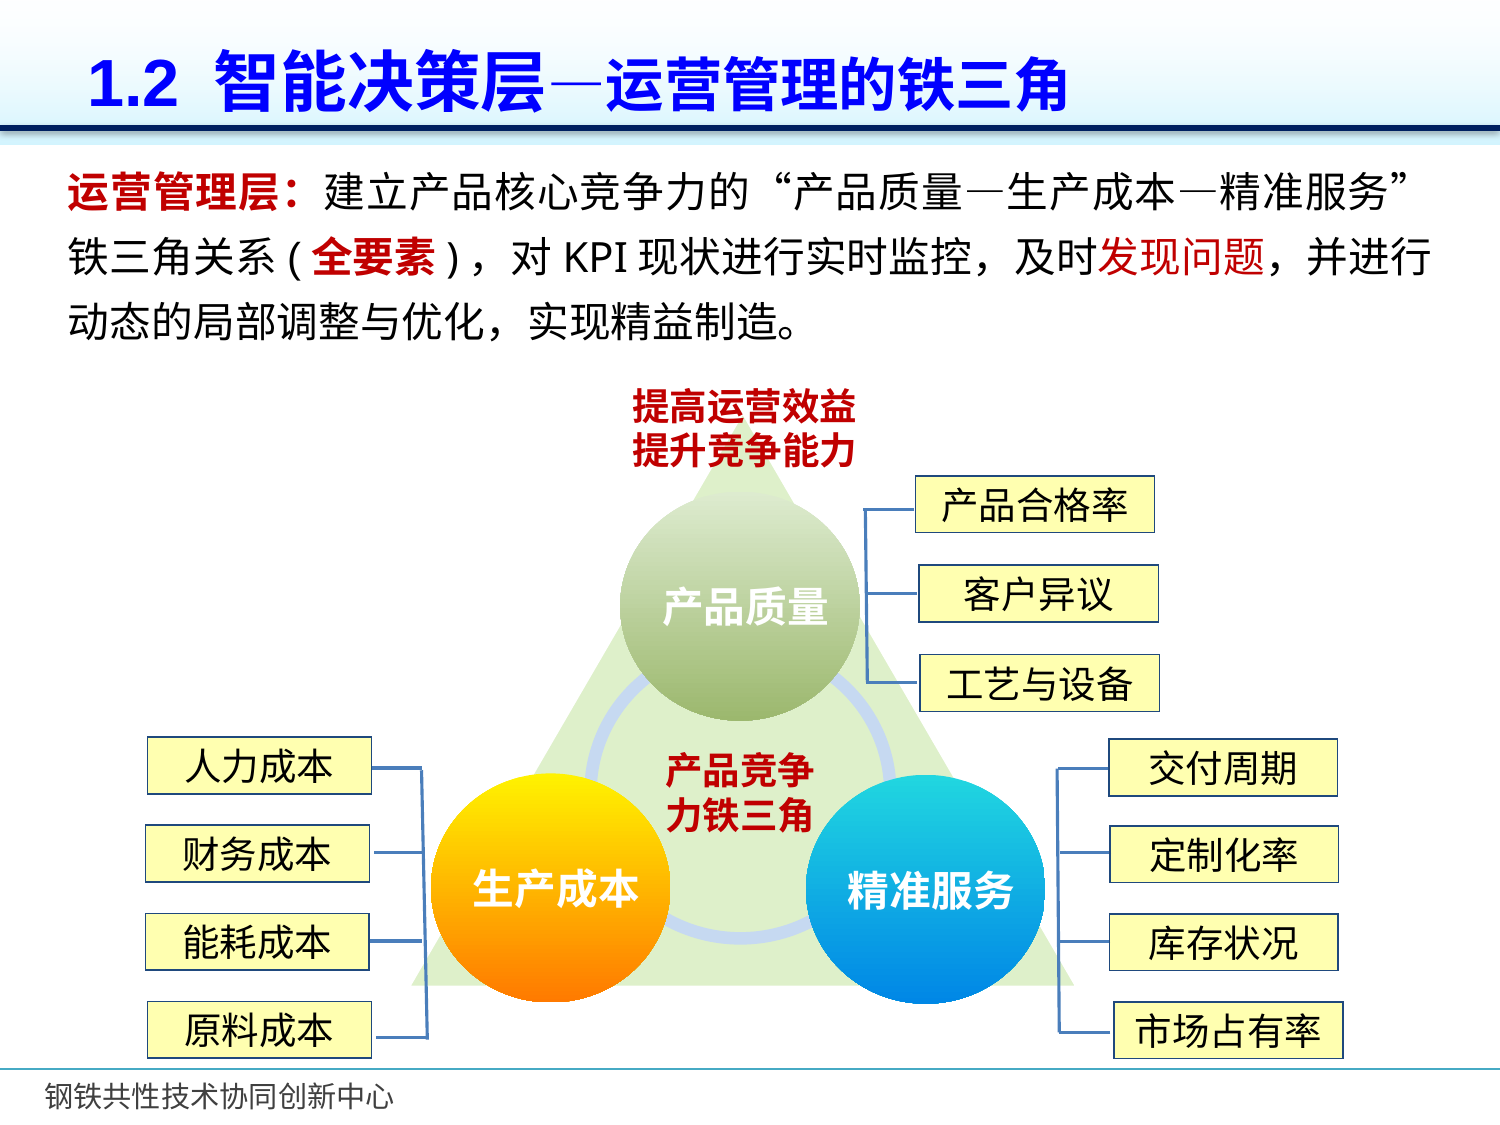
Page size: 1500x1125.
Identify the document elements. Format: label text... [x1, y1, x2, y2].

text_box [241, 410, 1243, 988]
text_box 定制化率 [1246, 825, 1339, 883]
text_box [421, 769, 428, 1037]
text_box 原料成本 [147, 1001, 372, 1059]
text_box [1056, 773, 1060, 1033]
text_box 运营管理层：建立产品核心竞争力的“产品质量—生产成本—精准服务”铁三角关系(全要素)，对KPI现状进行实时监控，及时发现问题，并进行动态的局部调整与优化，实现精益制造。 [53, 143, 1447, 354]
text_box 财务成本 [145, 825, 236, 882]
text_box 交付周期 [1246, 739, 1338, 796]
text_box 提高运营效益 提升竞争能力 [617, 375, 892, 409]
text_box 市场占有率 [1114, 1001, 1343, 1059]
text_box 库存状况 [1246, 913, 1339, 971]
text_box 能耗成本 [145, 913, 236, 971]
text_box 生产成本 [514, 997, 587, 1003]
text_box 精准服务 [885, 997, 966, 1004]
text_box 人力成本 [147, 737, 236, 794]
text_box 1.2 智能决策层—运营管理的铁三角 [72, 32, 1478, 127]
